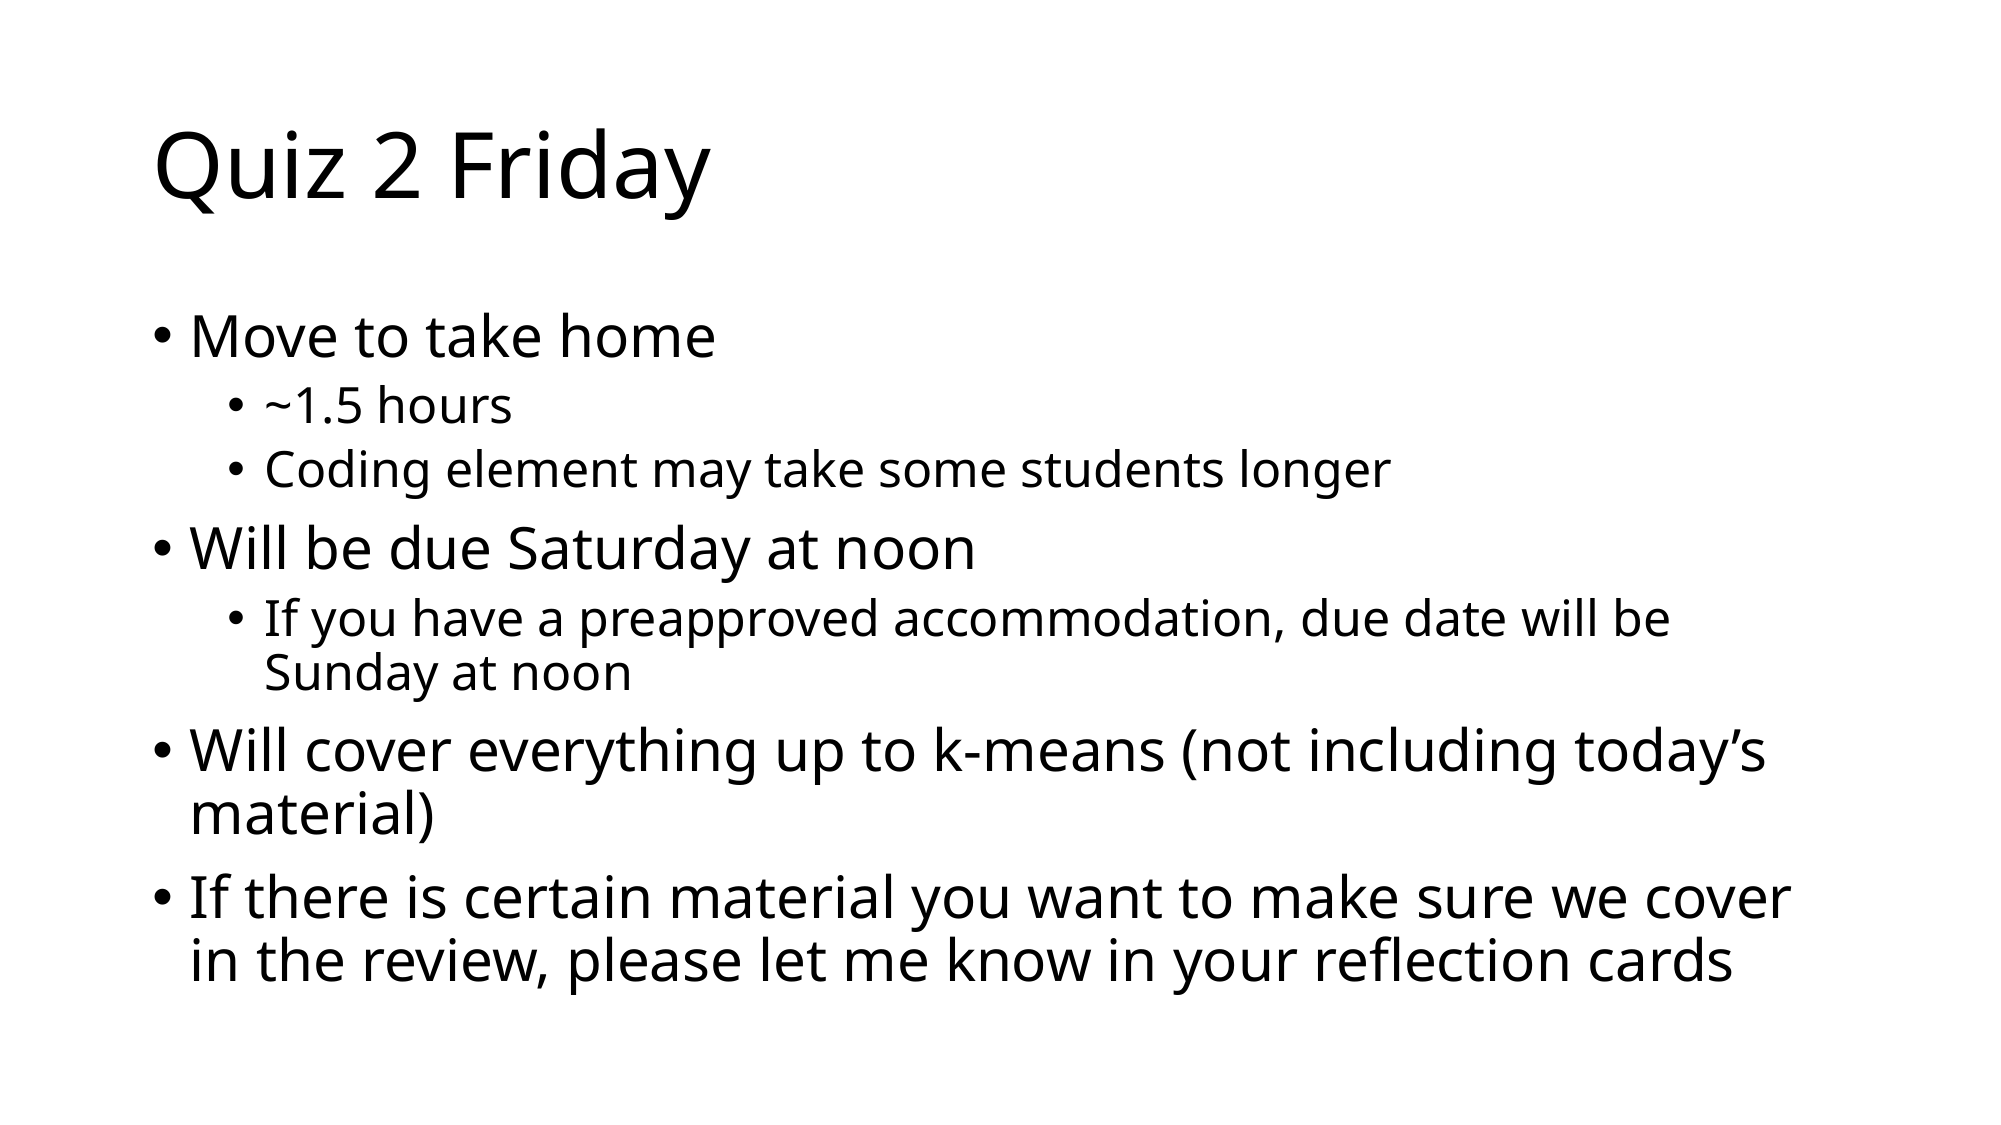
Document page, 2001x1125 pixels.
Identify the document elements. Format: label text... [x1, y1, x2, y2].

list Move to take home ~1.5 hours Coding element may take some students longer Will be due Saturday at noon If you have a preapproved accommodation, due date will be Sunday at noon Will cover everything up to k-means (not including today’s material) If there is certain material you want to make sure we cover in the review, please let me know in your reflection cards [137, 299, 1863, 1014]
title Quiz 2 Friday [137, 59, 1863, 278]
